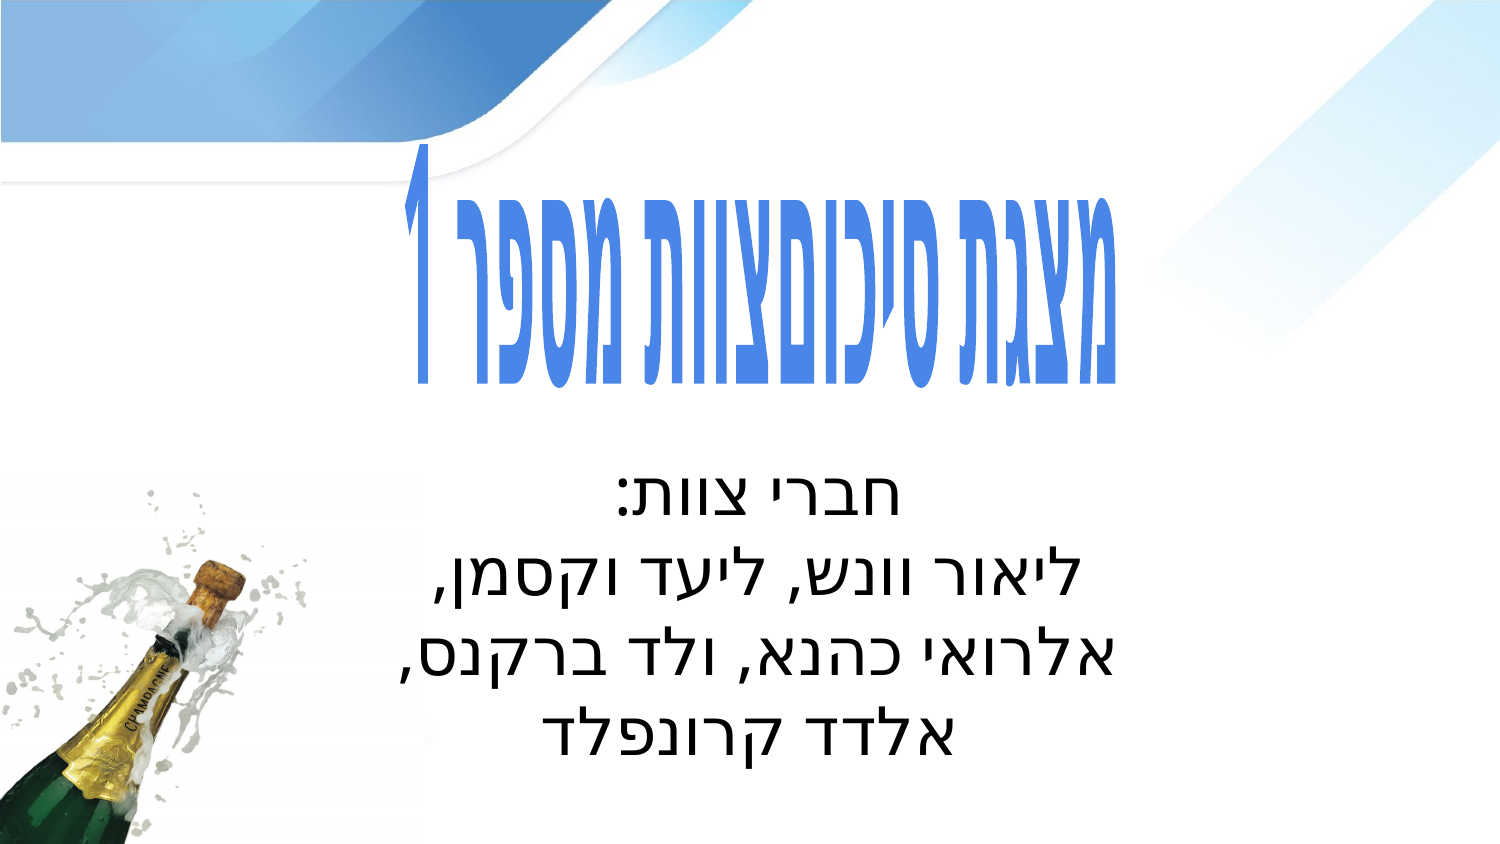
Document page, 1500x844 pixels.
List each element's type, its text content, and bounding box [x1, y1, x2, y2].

picture [0, 0, 1500, 844]
title חברי צוות: ליאור וונש, ליעד וקסמן, אלרואי כהנא, ולד ברקנס, אלדד קרונפלד [269, 384, 1231, 784]
